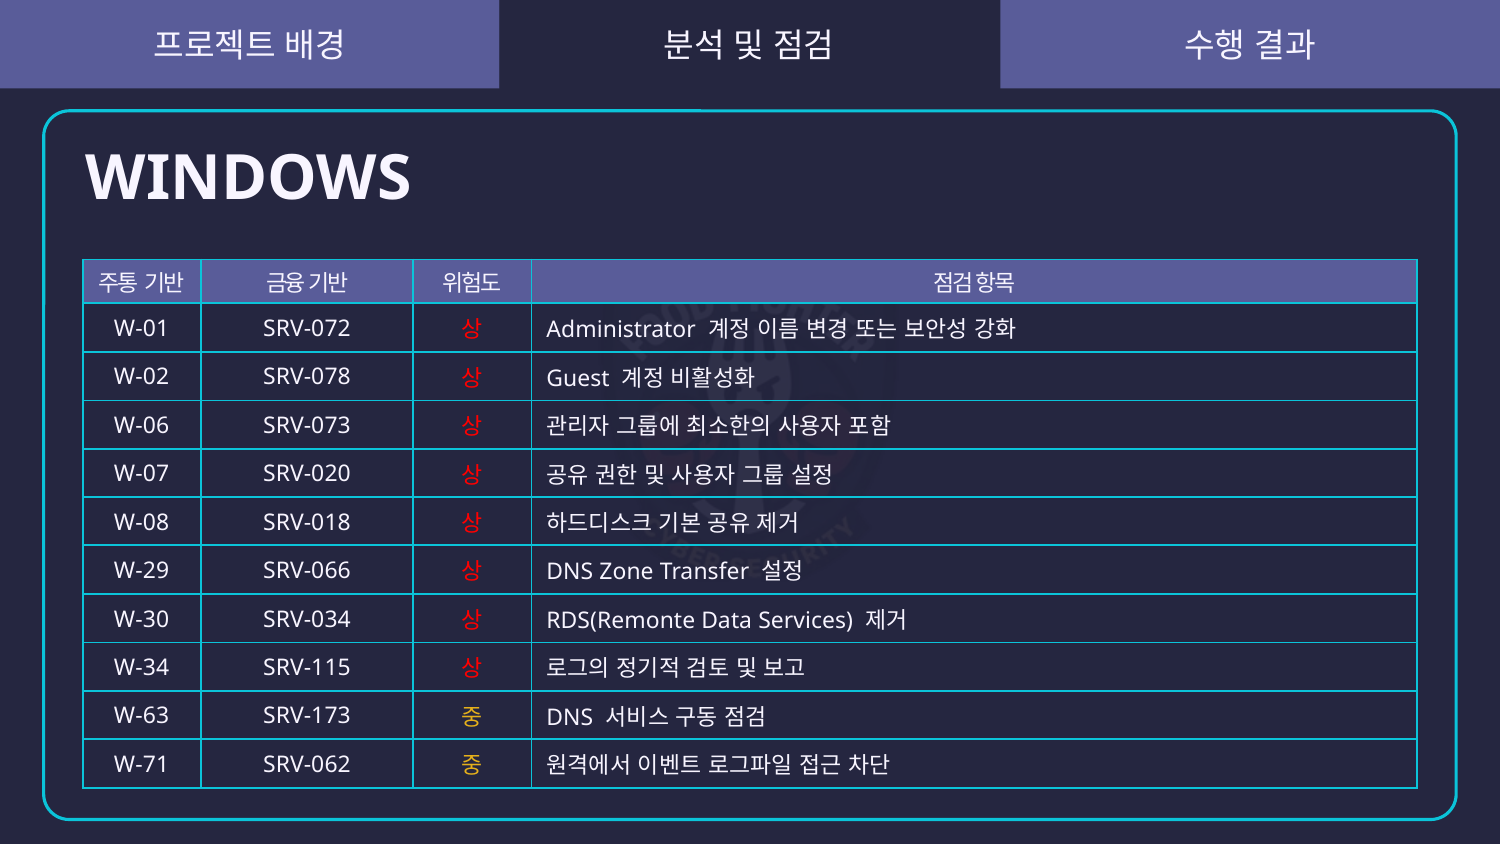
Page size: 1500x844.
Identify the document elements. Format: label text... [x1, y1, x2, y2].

table_cell 원격에서 이벤트 로그파일 접근 차단 [532, 740, 1416, 787]
table_header 점검 항목 [532, 260, 1416, 302]
title WINDOWS [70, 127, 1430, 222]
table_cell Administrator 계정 이름 변경 또는 보안성 강화 [532, 304, 1416, 351]
table_cell SRV-018 [202, 498, 412, 544]
table_cell W-08 [84, 498, 200, 544]
table_cell SRV-115 [202, 643, 412, 690]
table_cell SRV-078 [202, 353, 412, 400]
table_cell W-01 [84, 304, 200, 351]
table_cell 상 [414, 546, 531, 593]
table_cell 중 [414, 740, 531, 787]
table_cell W-06 [84, 401, 200, 448]
table_cell 상 [414, 595, 531, 642]
table_cell DNS 서비스 구동 점검 [532, 692, 1416, 738]
table_cell SRV-173 [202, 692, 412, 738]
table_header 금융 기반 [202, 260, 412, 302]
table_cell W-02 [84, 353, 200, 400]
table_cell 상 [414, 401, 531, 448]
table_cell W-71 [84, 740, 200, 787]
table_cell W-29 [84, 546, 200, 593]
table_cell SRV-034 [202, 595, 412, 642]
table_cell 상 [414, 643, 531, 690]
table_cell 하드디스크 기본 공유 제거 [532, 498, 1416, 544]
table_cell Guest 계정 비활성화 [532, 353, 1416, 400]
table_cell SRV-020 [202, 450, 412, 496]
table_cell 상 [414, 304, 531, 351]
table_cell 상 [414, 498, 531, 544]
table_header 위험도 [414, 260, 531, 302]
table_cell DNS Zone Transfer 설정 [532, 546, 1416, 593]
table_cell 공유 권한 및 사용자 그룹 설정 [532, 450, 1416, 496]
table_header 주통 기반 [84, 260, 200, 302]
table_cell W-63 [84, 692, 200, 738]
table_cell W-30 [84, 595, 200, 642]
table_cell SRV-062 [202, 740, 412, 787]
table_cell 상 [414, 353, 531, 400]
table_cell SRV-073 [202, 401, 412, 448]
table_cell 로그의 정기적 검토 및 보고 [532, 643, 1416, 690]
table_cell 중 [414, 692, 531, 738]
table_cell RDS(Remonte Data Services) 제거 [532, 595, 1416, 642]
table_cell SRV-066 [202, 546, 412, 593]
table_cell SRV-072 [202, 304, 412, 351]
table_cell W-07 [84, 450, 200, 496]
table_cell 상 [414, 450, 531, 496]
table_cell W-34 [84, 643, 200, 690]
table_cell 관리자 그룹에 최소한의 사용자 포함 [532, 401, 1416, 448]
